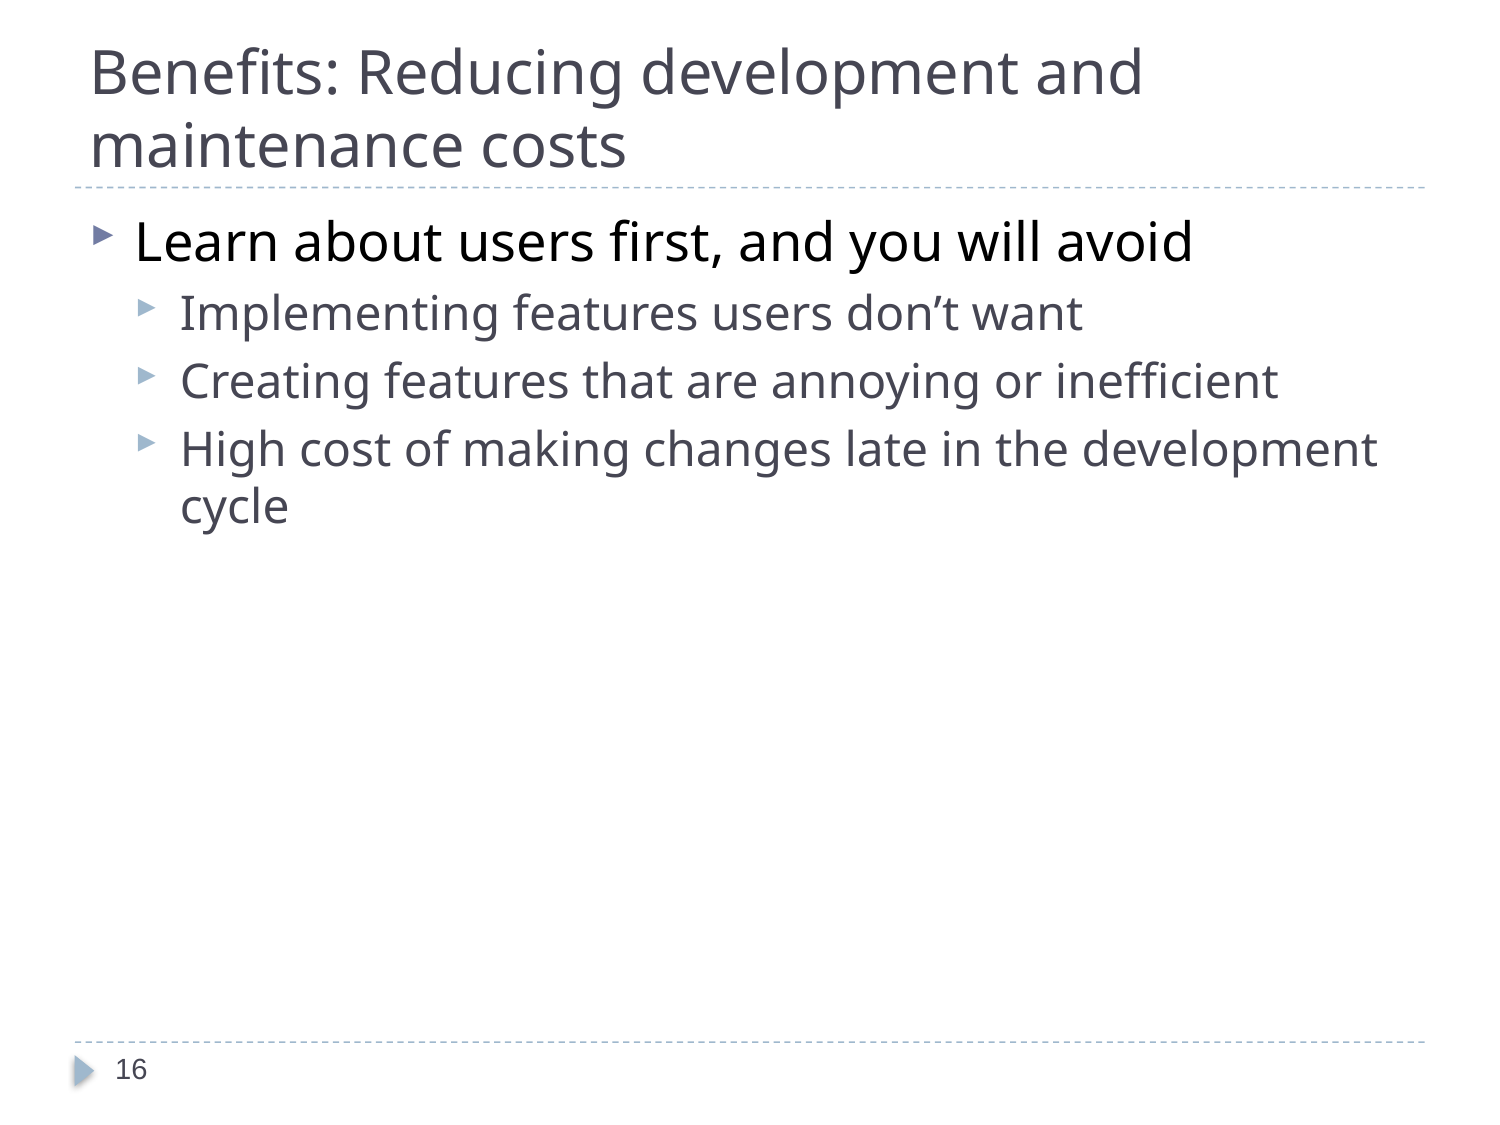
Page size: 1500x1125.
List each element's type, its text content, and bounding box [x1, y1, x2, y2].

title Benefits: Reducing development and maintenance costs [75, 24, 1425, 188]
list Learn about users first, and you will avoid Implementing features users don’t want Creating features that are annoying or inefficient High cost of making changes late in the development cycle [75, 200, 1425, 1006]
slide_number 16 [100, 1042, 426, 1103]
